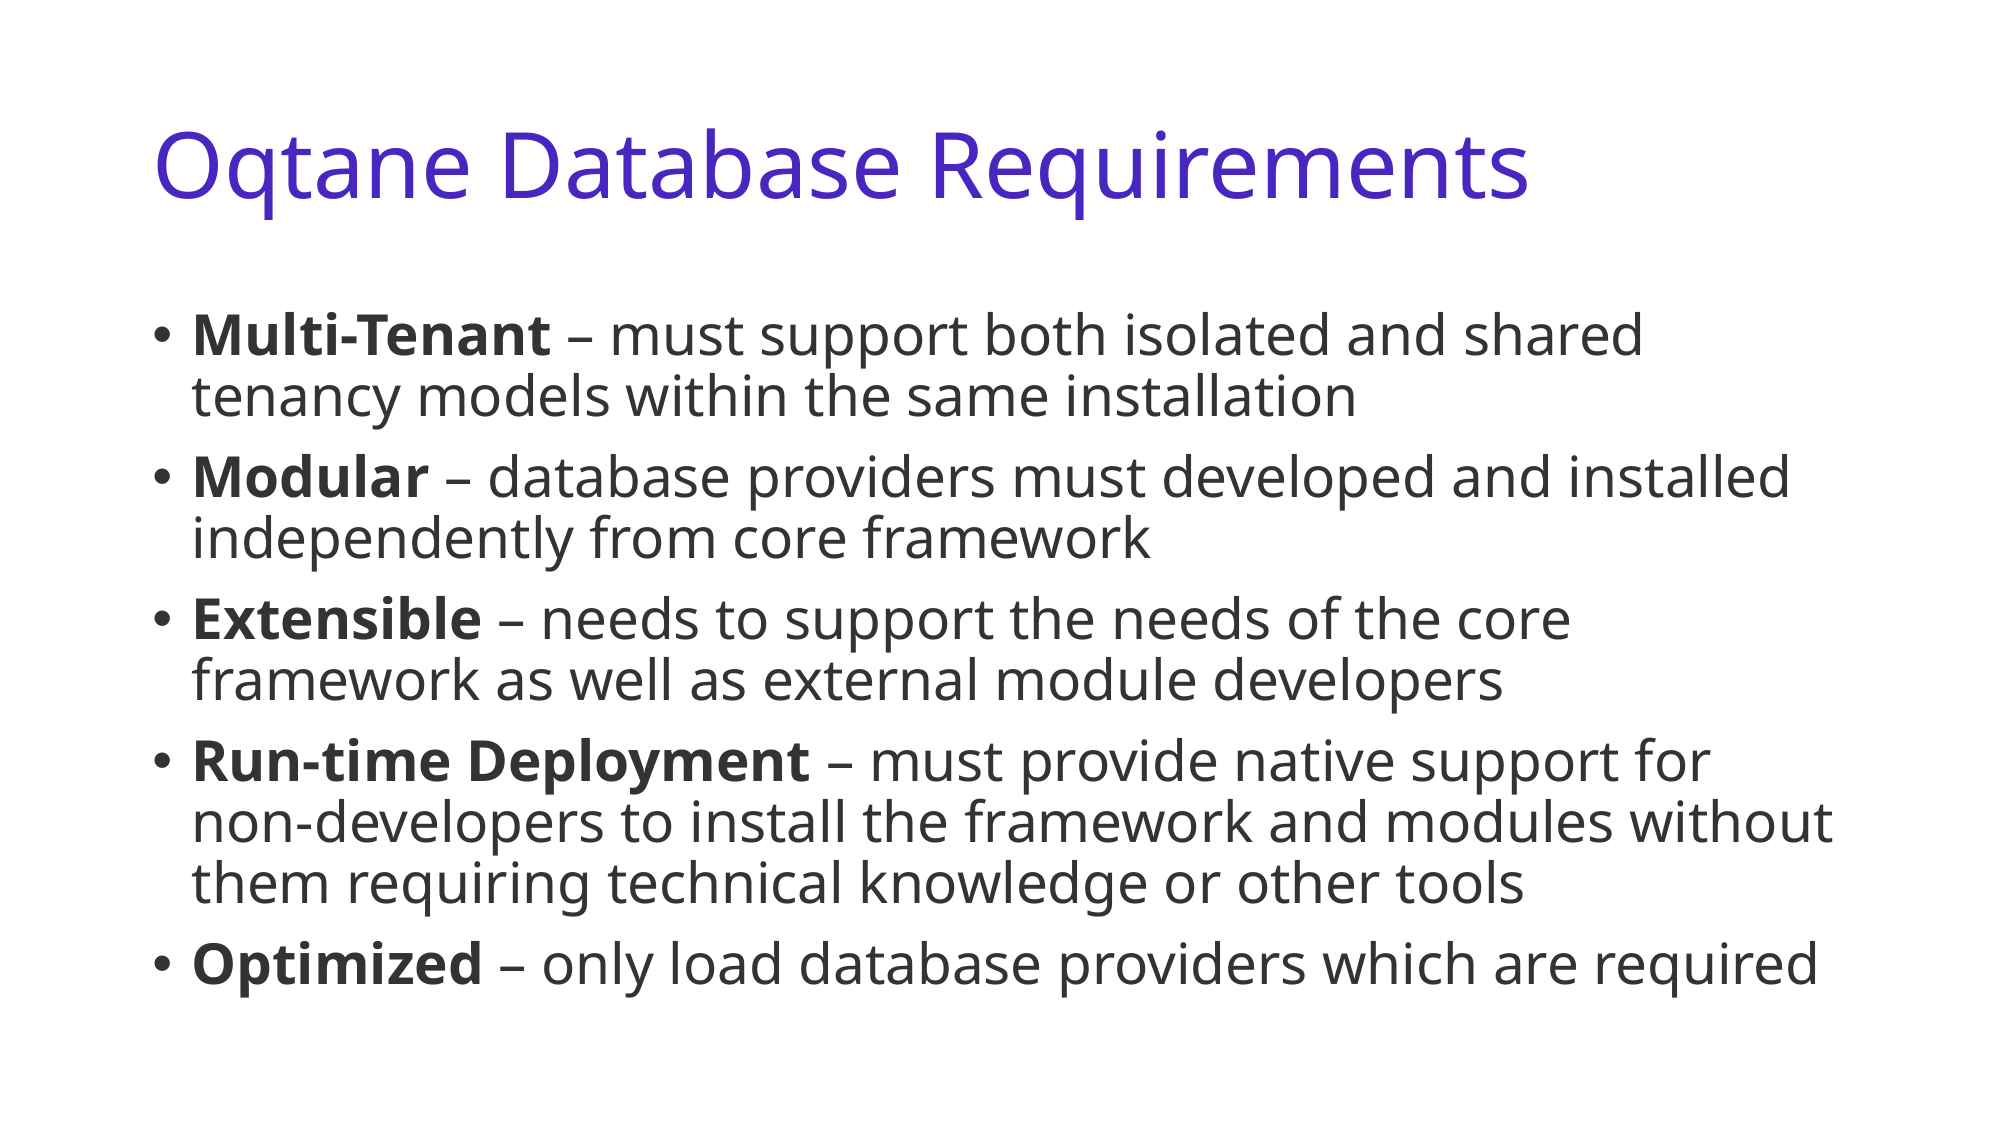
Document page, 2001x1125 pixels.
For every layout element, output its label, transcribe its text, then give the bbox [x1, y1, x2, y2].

title Oqtane Database Requirements [137, 59, 1863, 278]
list Multi-Tenant – must support both isolated and shared tenancy models within the same installation Modular – database providers must developed and installed independently from core framework Extensible – needs to support the needs of the core framework as well as external module developers Run-time Deployment – must provide native support for non-developers to install the framework and modules without them requiring technical knowledge or other tools Optimized – only load database providers which are required [137, 299, 1863, 1014]
